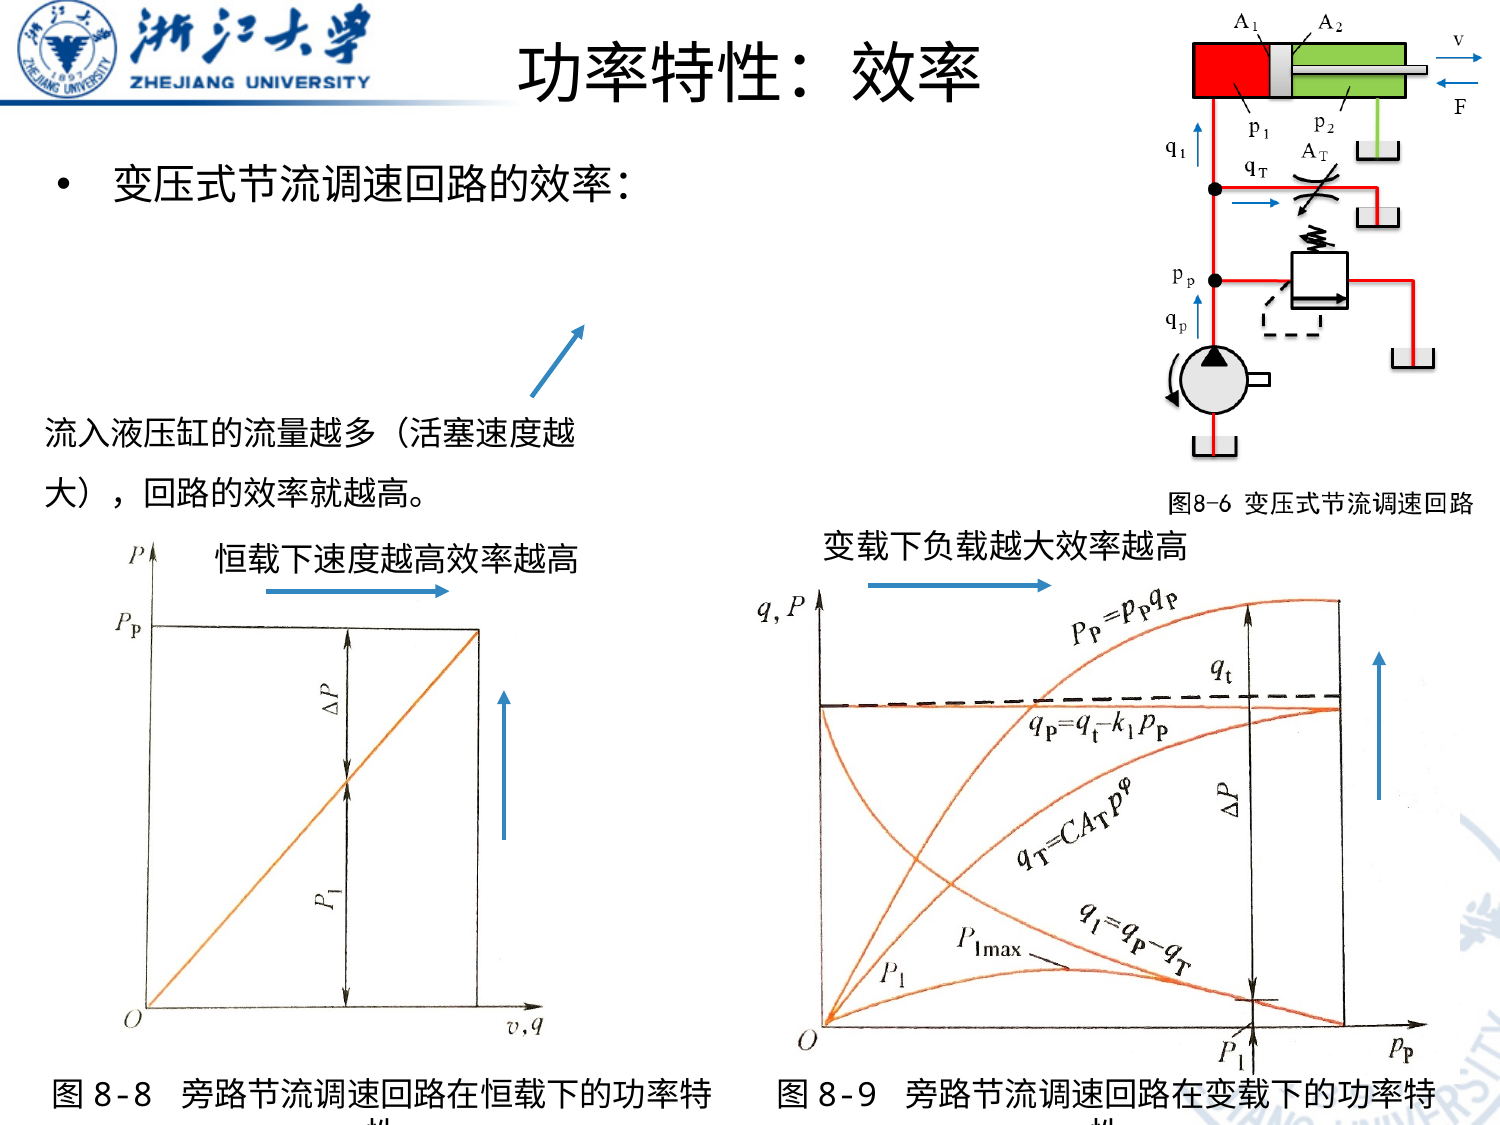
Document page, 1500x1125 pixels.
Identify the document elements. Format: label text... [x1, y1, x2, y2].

text_box 流入液压缸的流量越多（活塞速度越大），回路的效率就越高。 [29, 385, 656, 520]
text_box 图8-9 旁路节流调速回路在变载下的功率特性 [758, 1092, 1456, 1125]
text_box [531, 324, 585, 398]
picture [0, 0, 1500, 1125]
text_box 恒载下速度越高效率越高 [199, 510, 790, 586]
text_box 图8-8 旁路节流调速回路在恒载下的功率特性 [33, 1066, 731, 1125]
text_box 变载下负载越大效率越高 [808, 498, 1246, 550]
title 功率特性：效率 [218, 0, 1134, 103]
